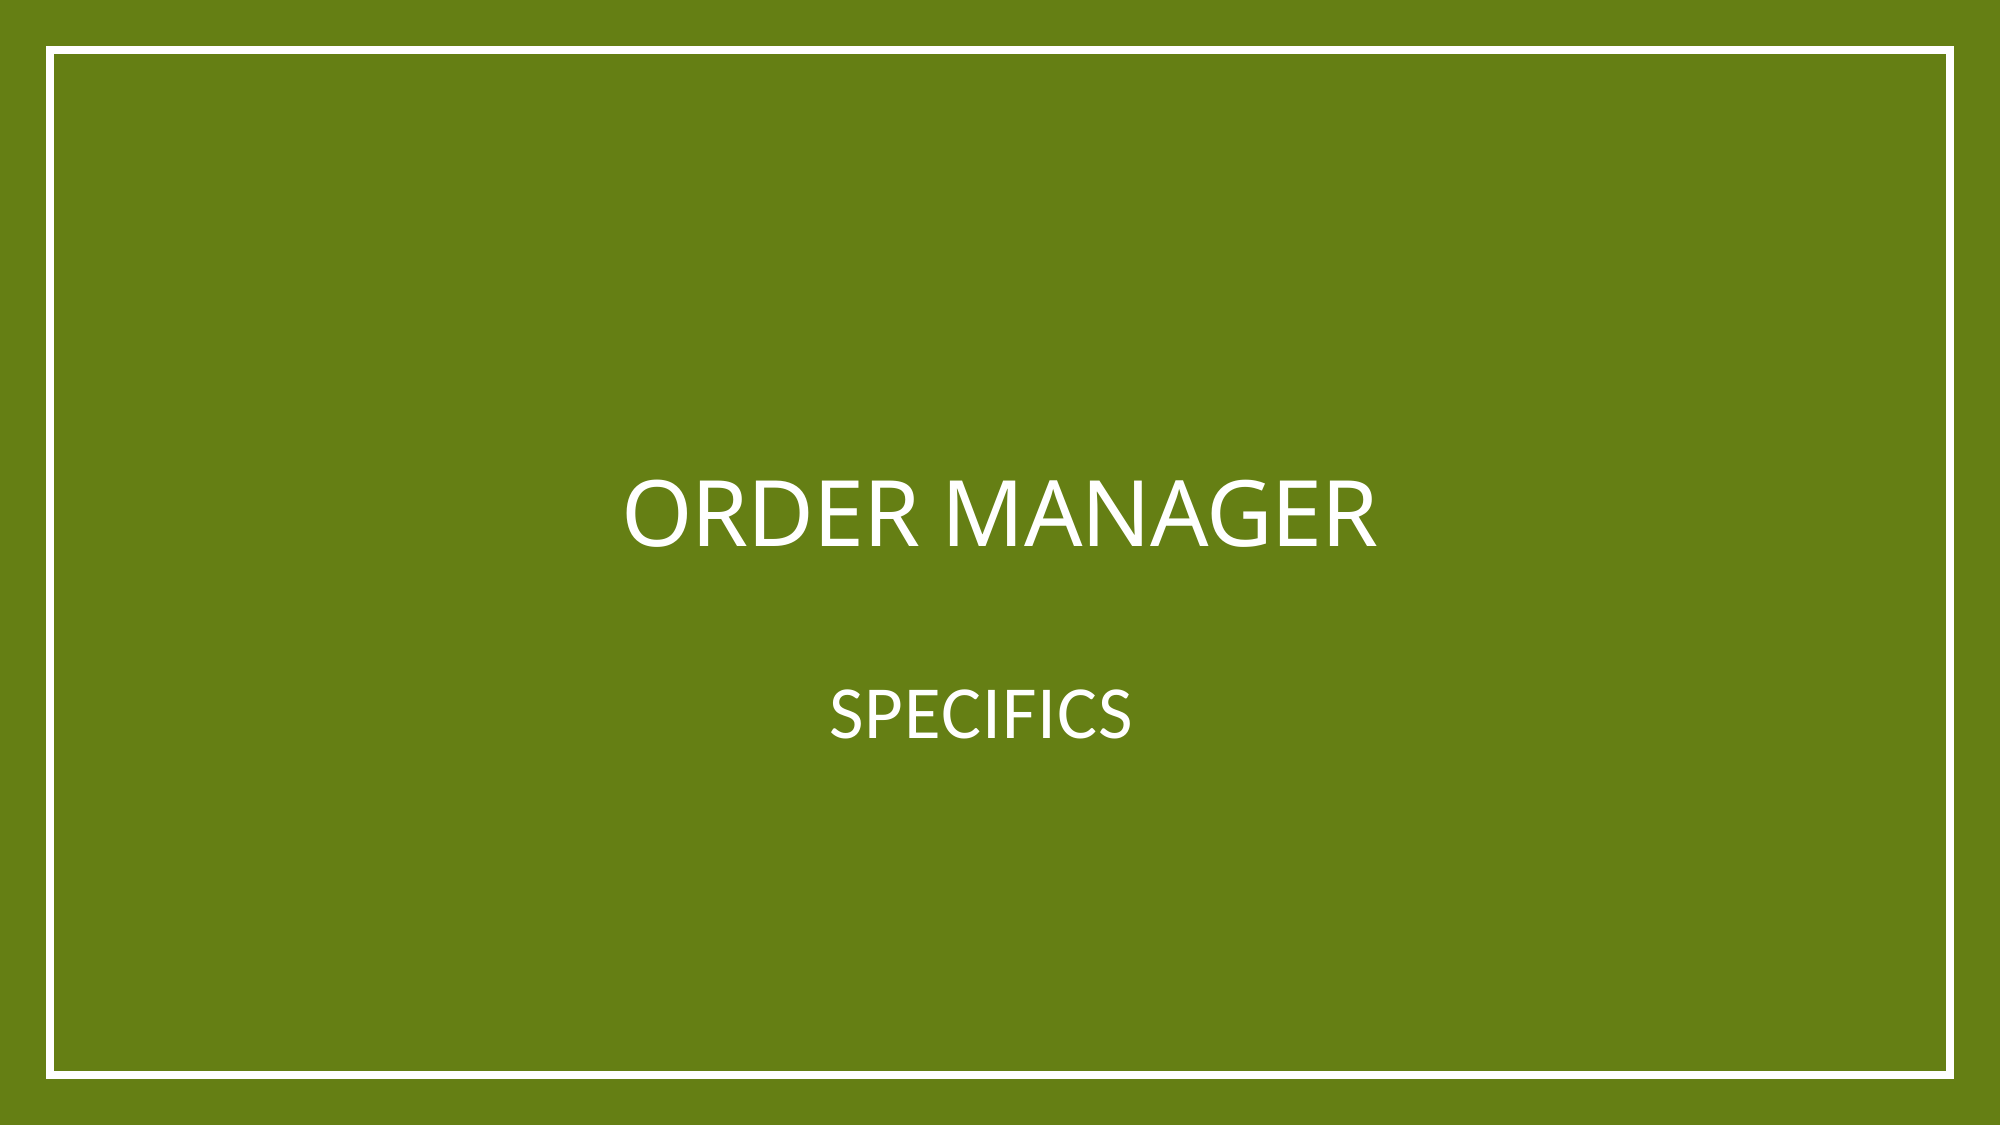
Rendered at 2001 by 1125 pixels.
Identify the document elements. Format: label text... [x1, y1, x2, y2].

list Specifics [137, 666, 1863, 817]
title order Manager [137, 291, 1863, 666]
